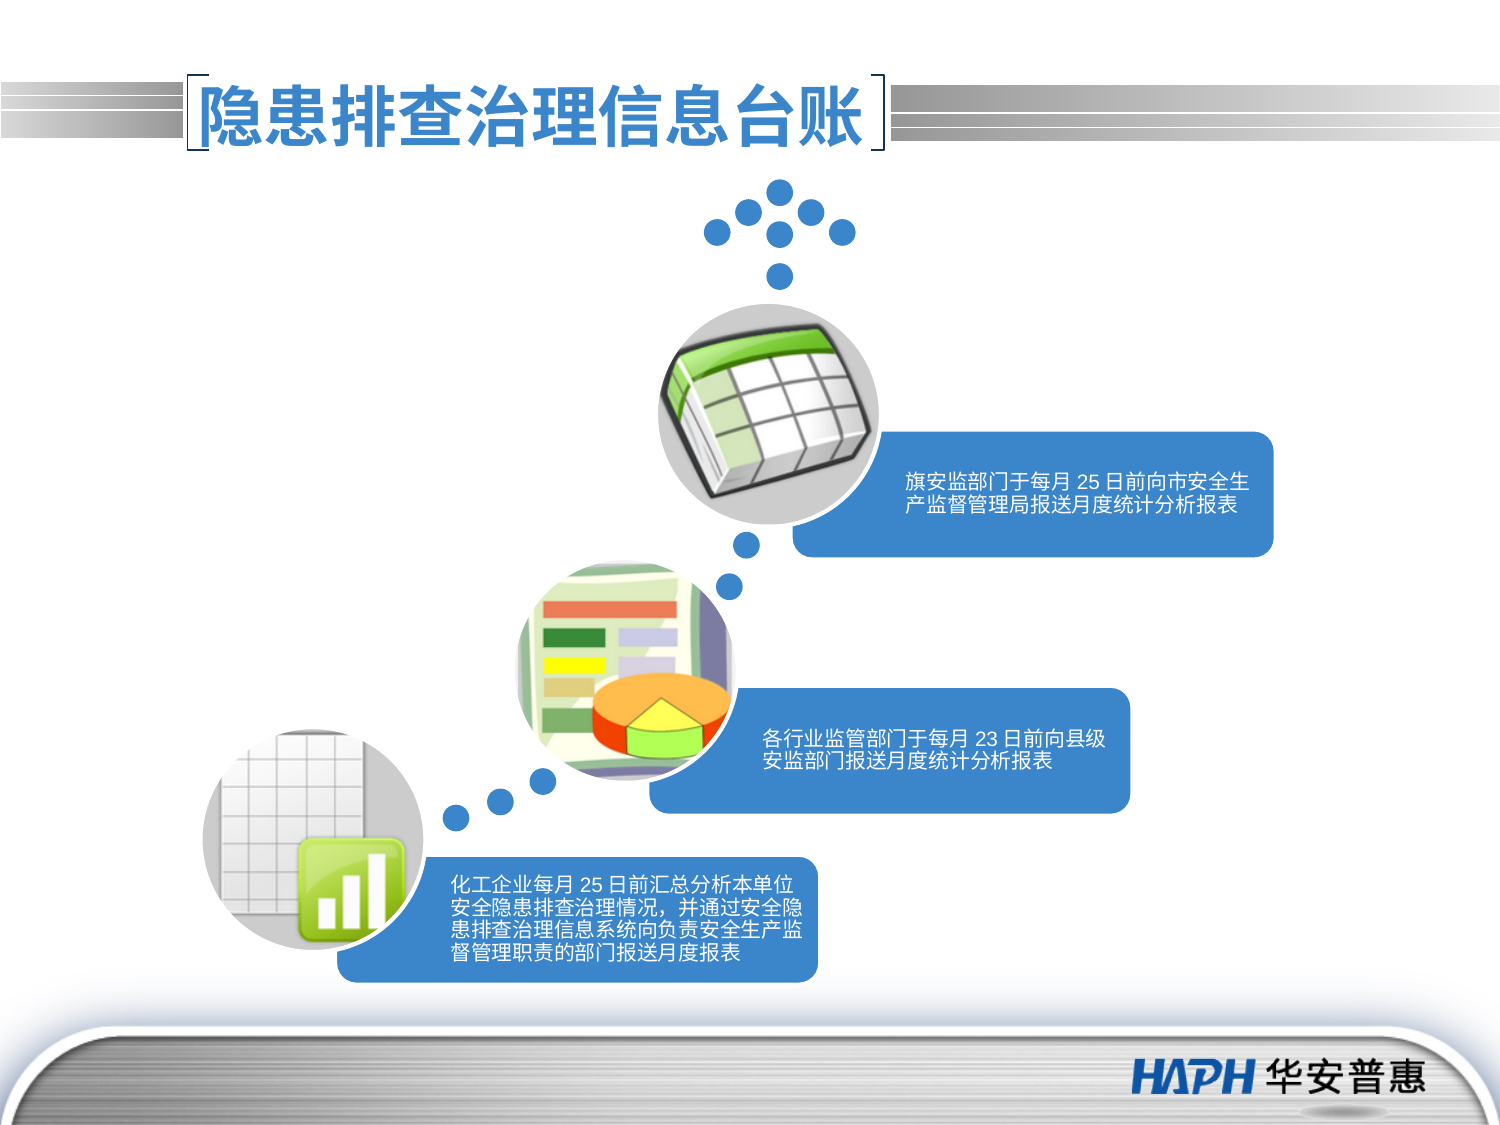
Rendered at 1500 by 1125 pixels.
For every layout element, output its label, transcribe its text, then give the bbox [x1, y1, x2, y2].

picture [0, 0, 1500, 1125]
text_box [64, 154, 1412, 1012]
title 隐患排查治理信息台账 [177, 75, 885, 153]
